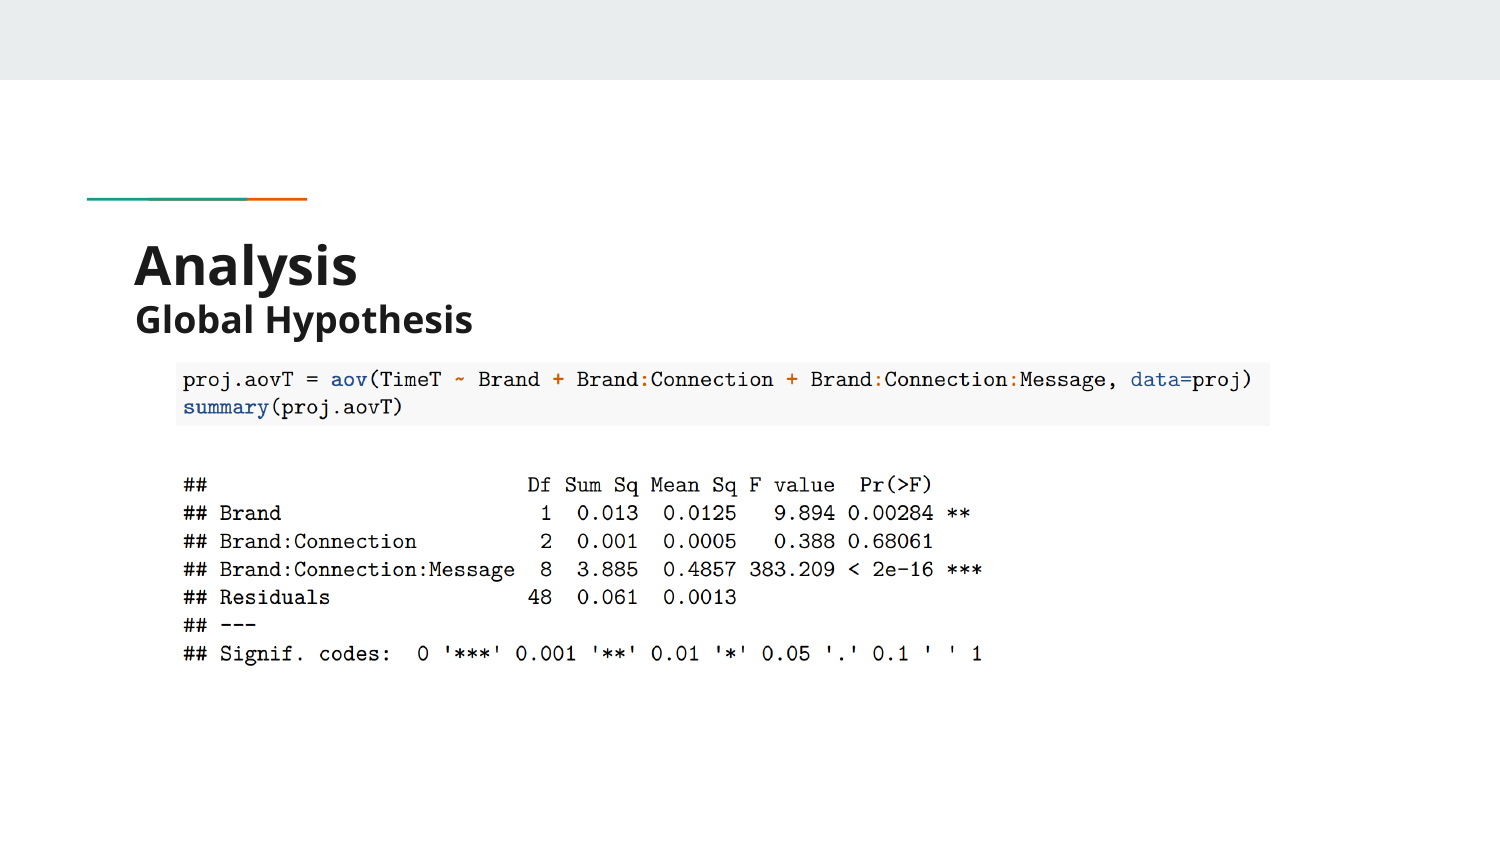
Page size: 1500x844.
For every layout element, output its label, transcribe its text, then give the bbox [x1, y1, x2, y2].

picture [159, 343, 1270, 696]
title Analysis Global Hypothesis [119, 216, 662, 443]
